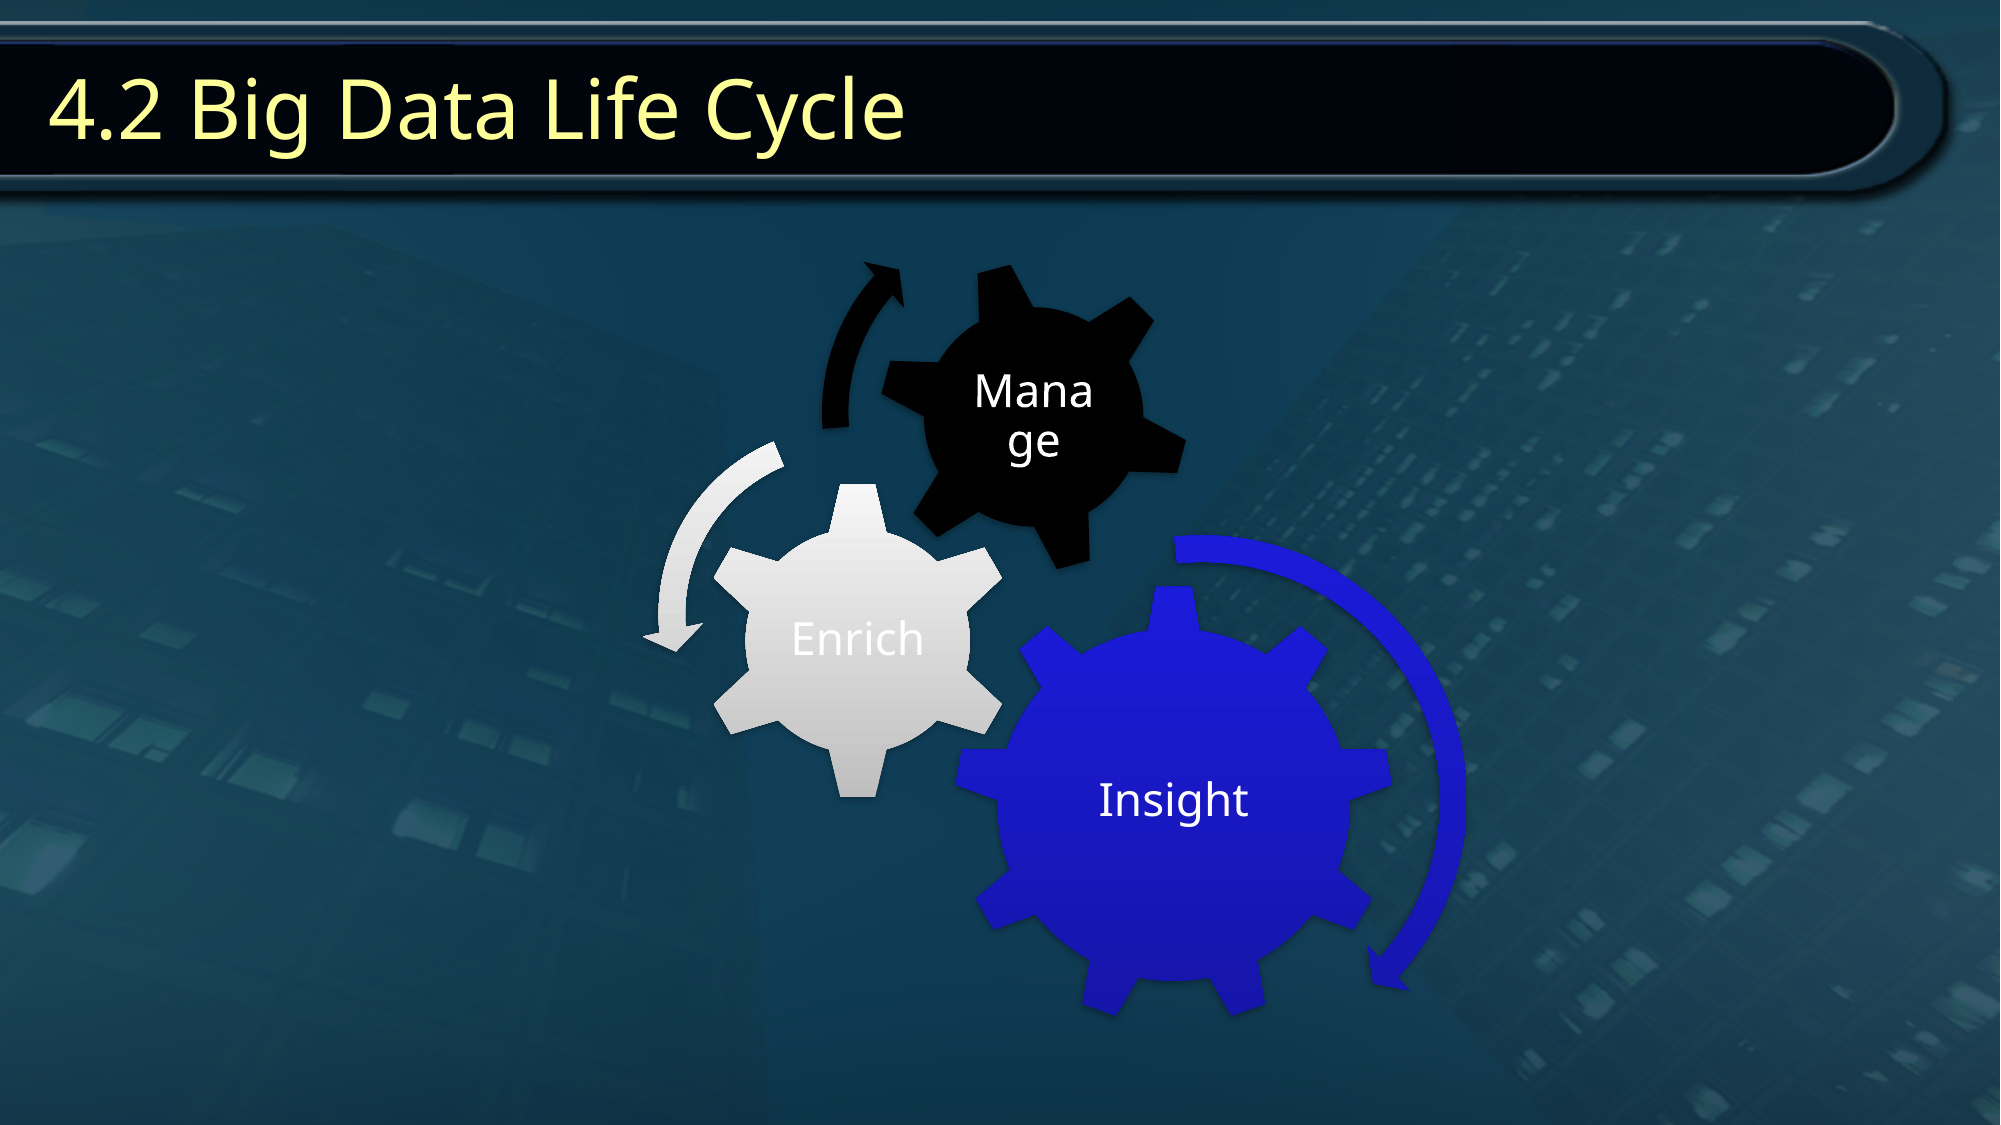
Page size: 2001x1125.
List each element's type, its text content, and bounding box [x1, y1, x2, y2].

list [274, 224, 1713, 1026]
picture [0, 0, 2000, 1125]
title 4.2 Big Data Life Cycle [33, 24, 1950, 188]
